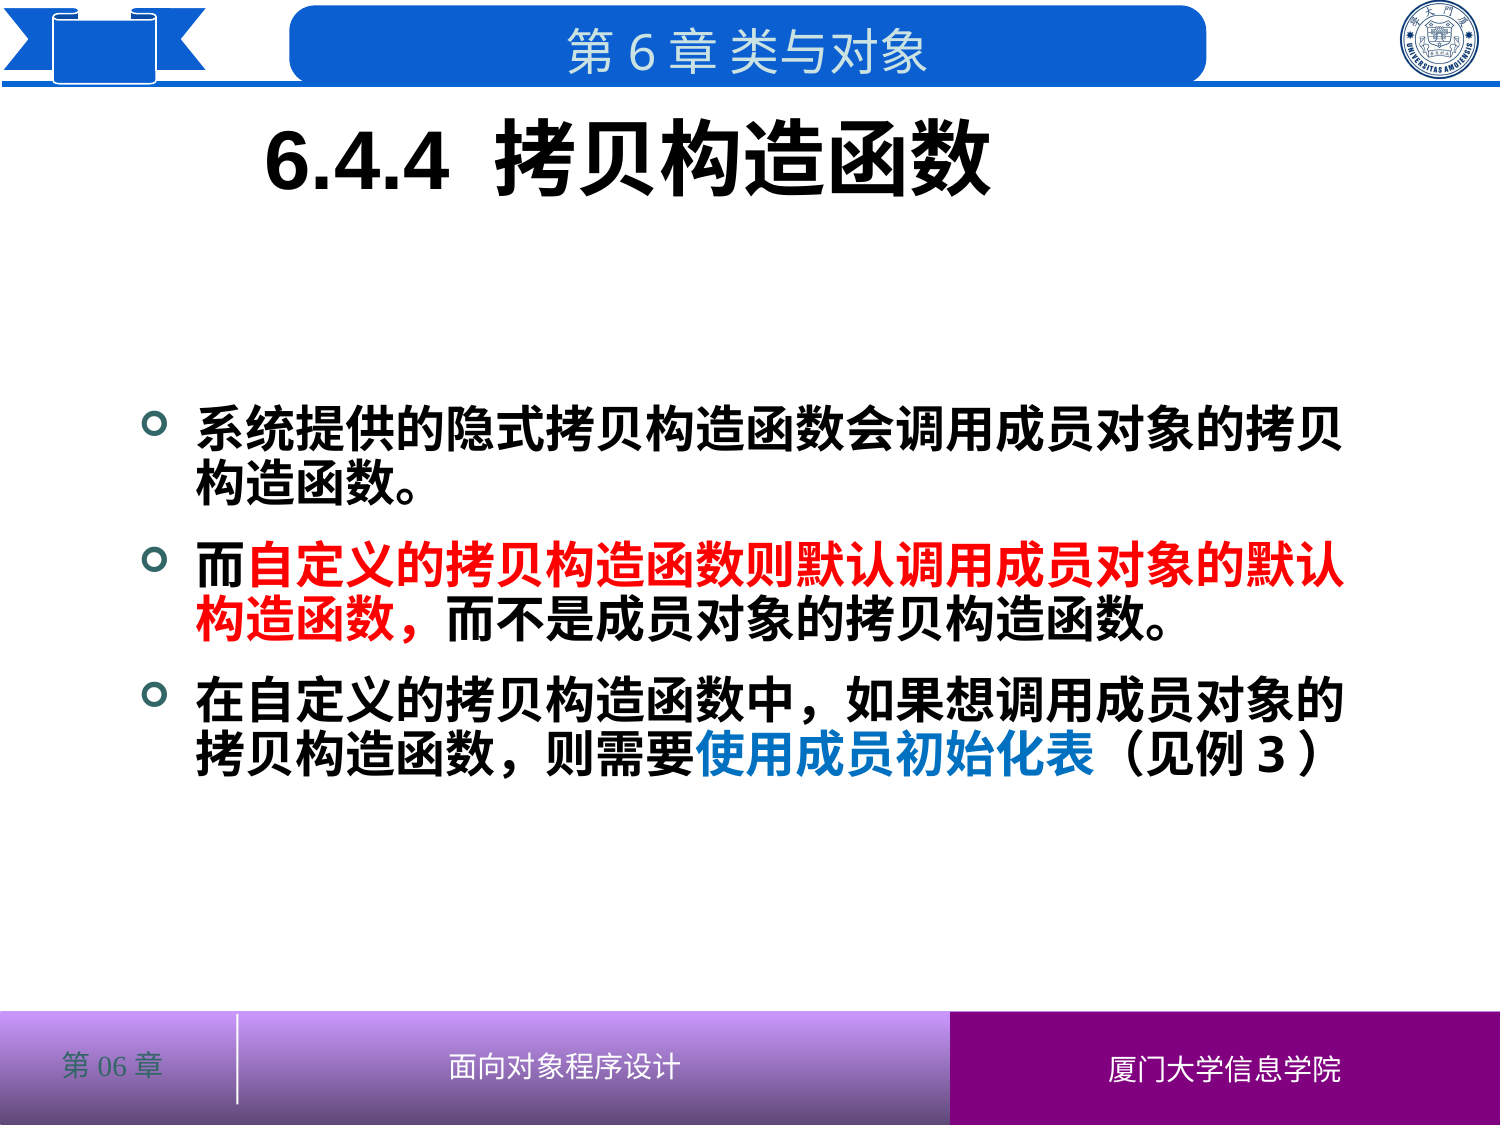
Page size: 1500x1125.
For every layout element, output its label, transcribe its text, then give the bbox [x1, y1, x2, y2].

picture [1399, 0, 1480, 80]
slide_number [249, 1024, 463, 1101]
text_box 6.4.4 拷贝构造函数 [249, 30, 1400, 282]
list 系统提供的隐式拷贝构造函数会调用成员对象的拷贝构造函数。 而自定义的拷贝构造函数则默认调用成员对象的默认构造函数，而不是成员对象的拷贝构造函数。 在自定义的拷贝构造函数中，如果想调用成员对象的拷贝构造函数，则需要使用成员初始化表（见例3） [123, 396, 1372, 808]
